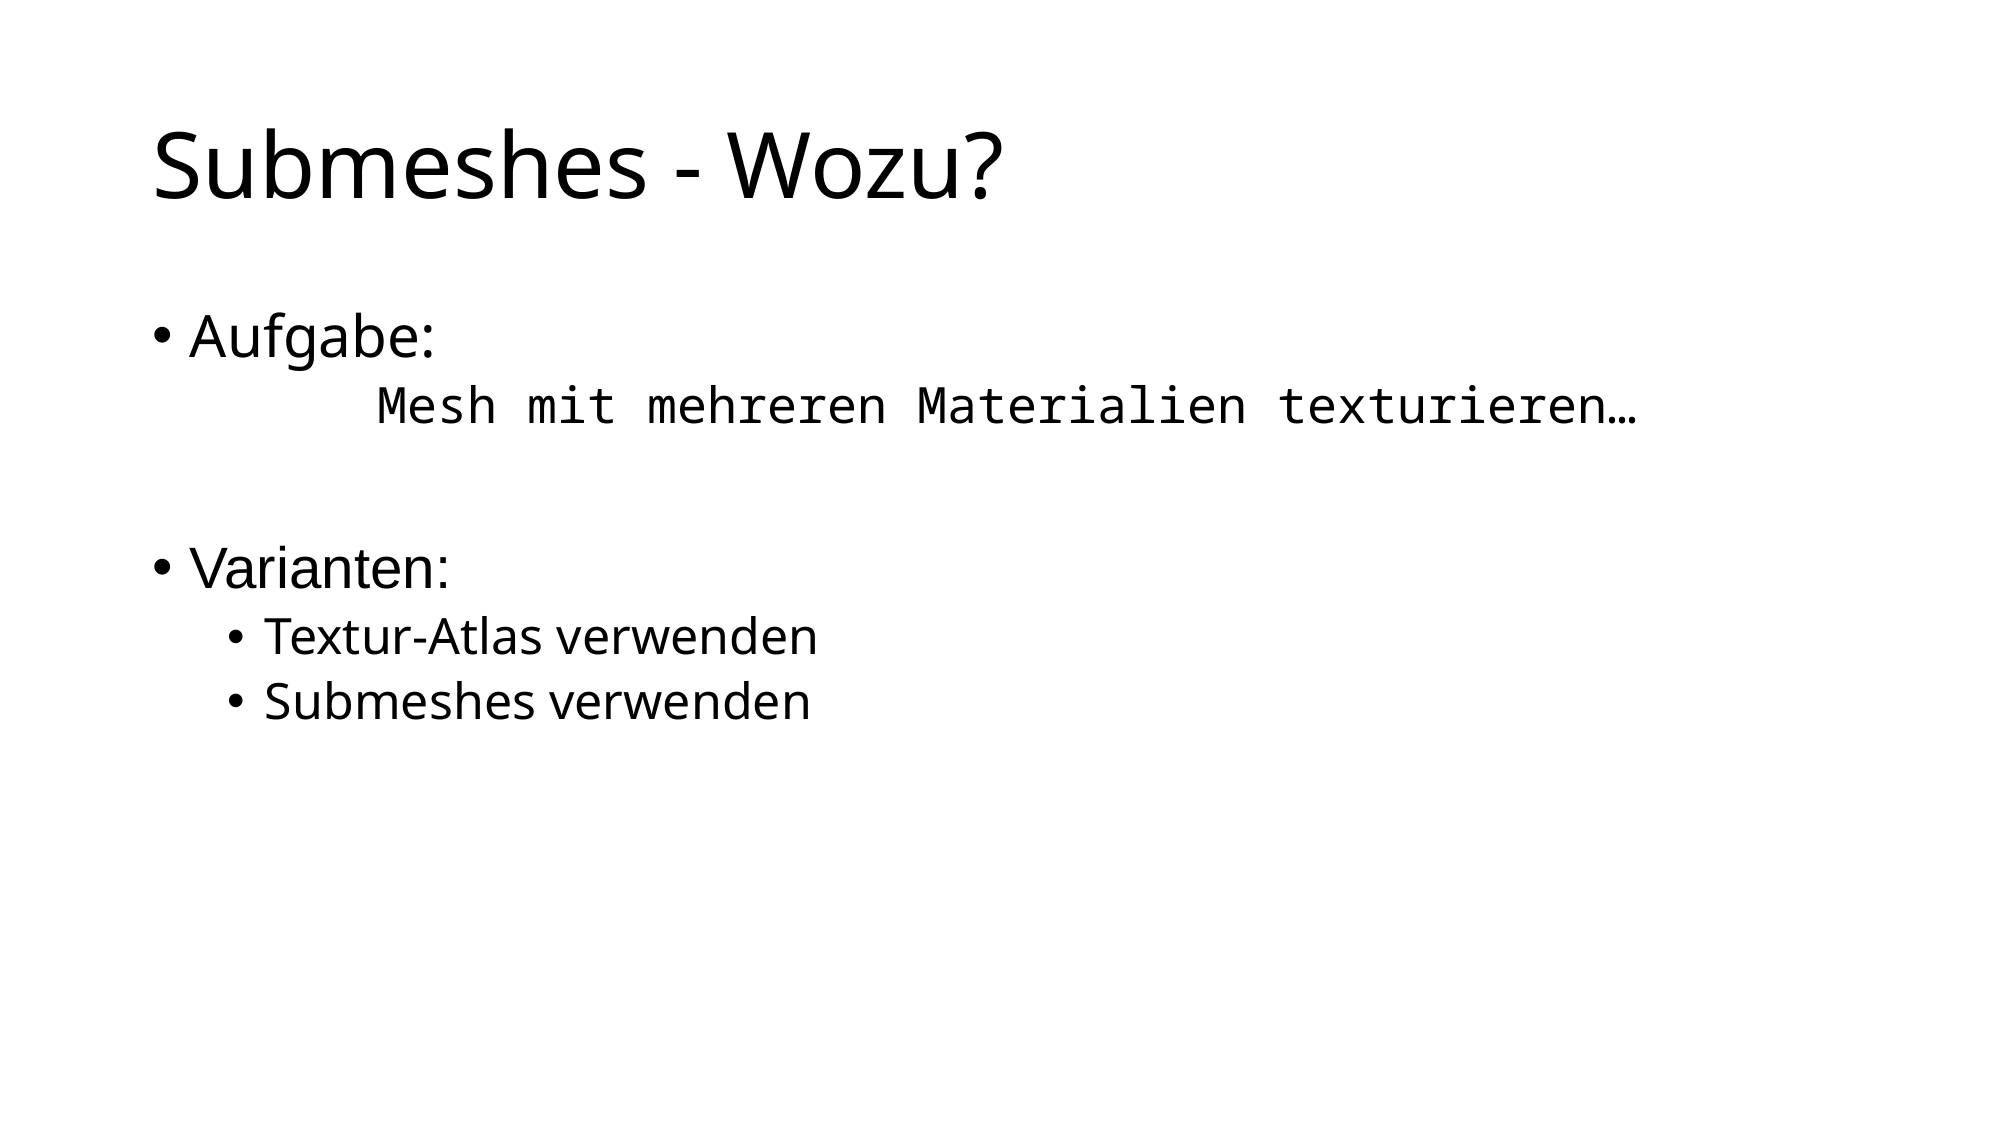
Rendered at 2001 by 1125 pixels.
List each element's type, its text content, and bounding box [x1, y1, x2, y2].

title Submeshes - Wozu? [137, 59, 1863, 278]
list Aufgabe: Mesh mit mehreren Materialien texturieren… Varianten: Textur-Atlas verwenden Submeshes verwenden [137, 299, 1863, 1014]
